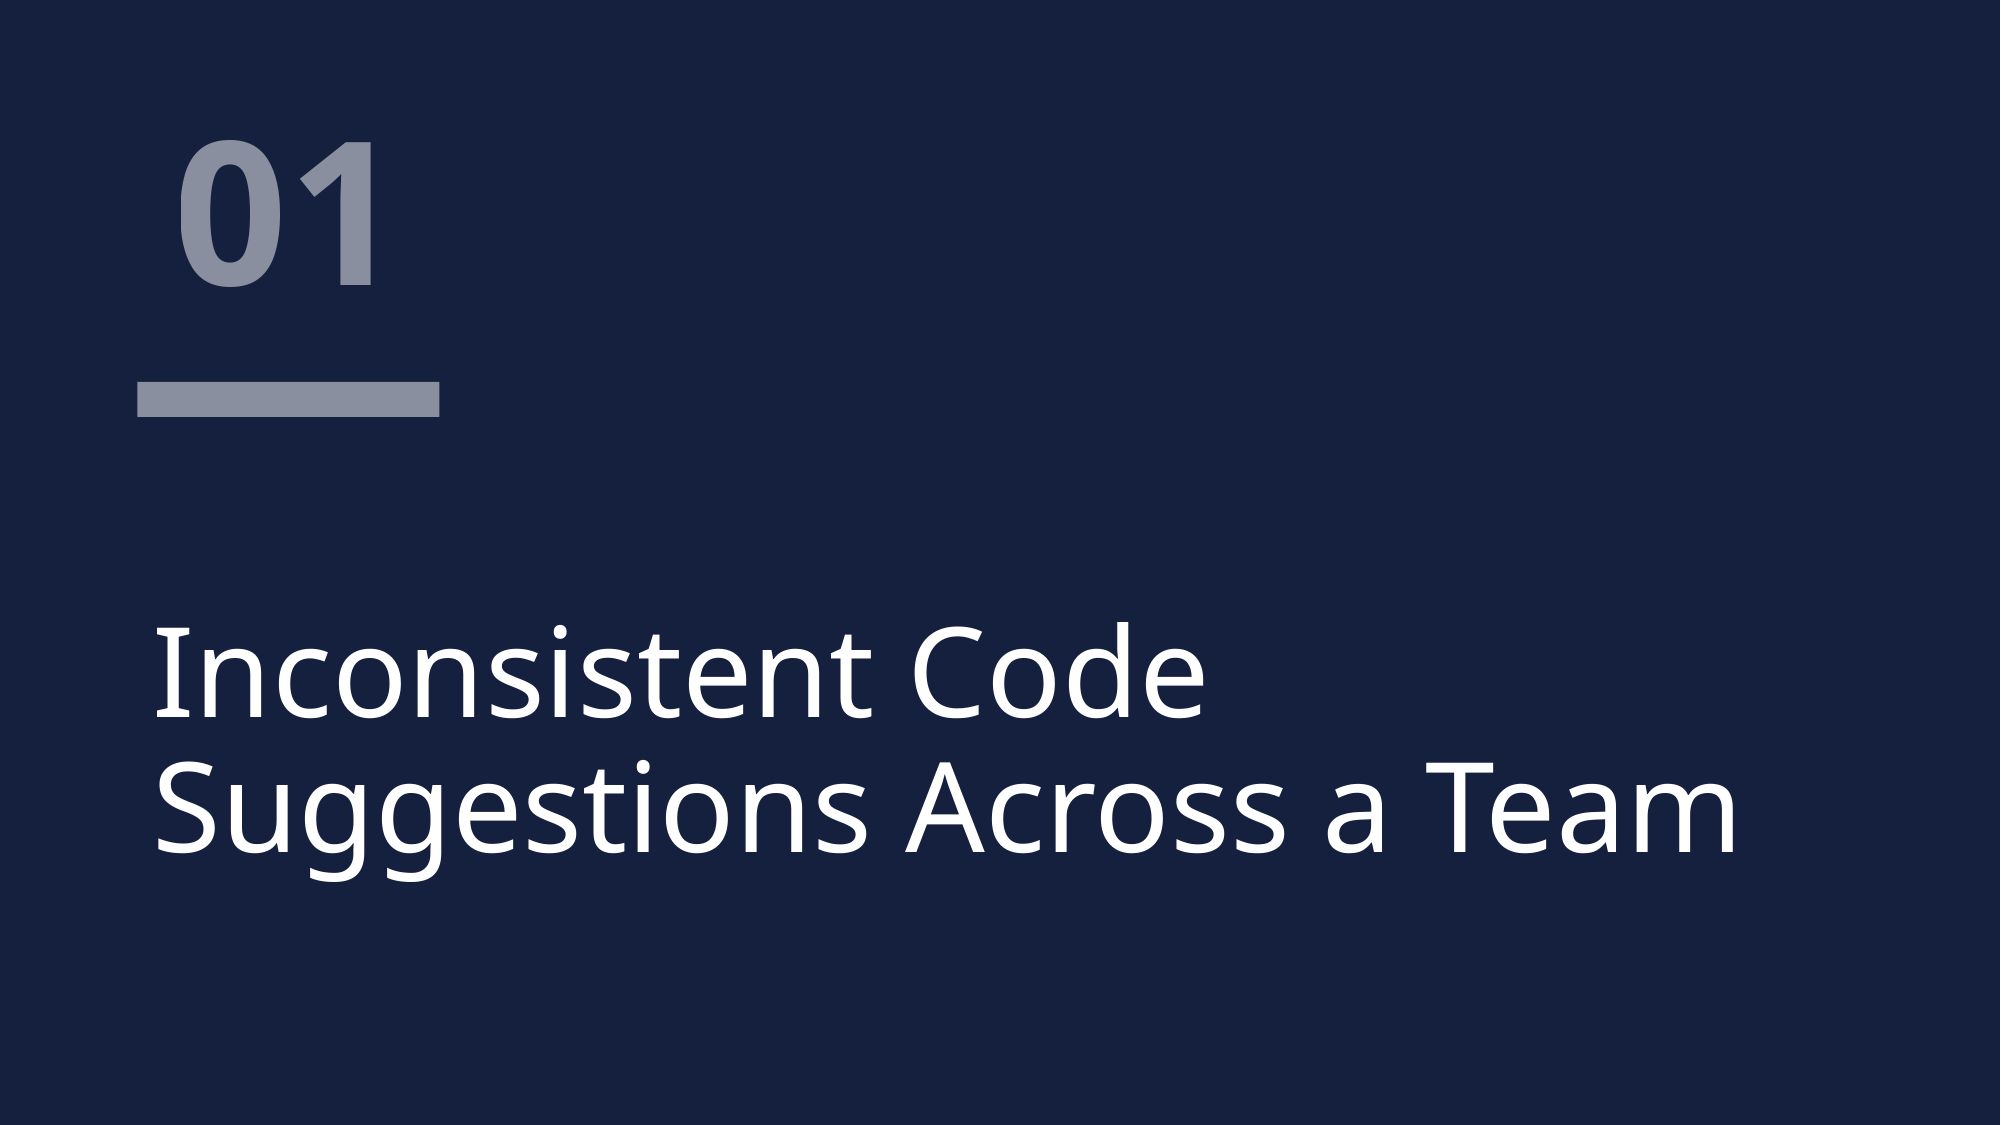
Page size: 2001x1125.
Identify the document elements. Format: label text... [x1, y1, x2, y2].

list Inconsistent Code Suggestions Across a Team [137, 601, 1909, 1054]
title 01 [137, 59, 440, 382]
